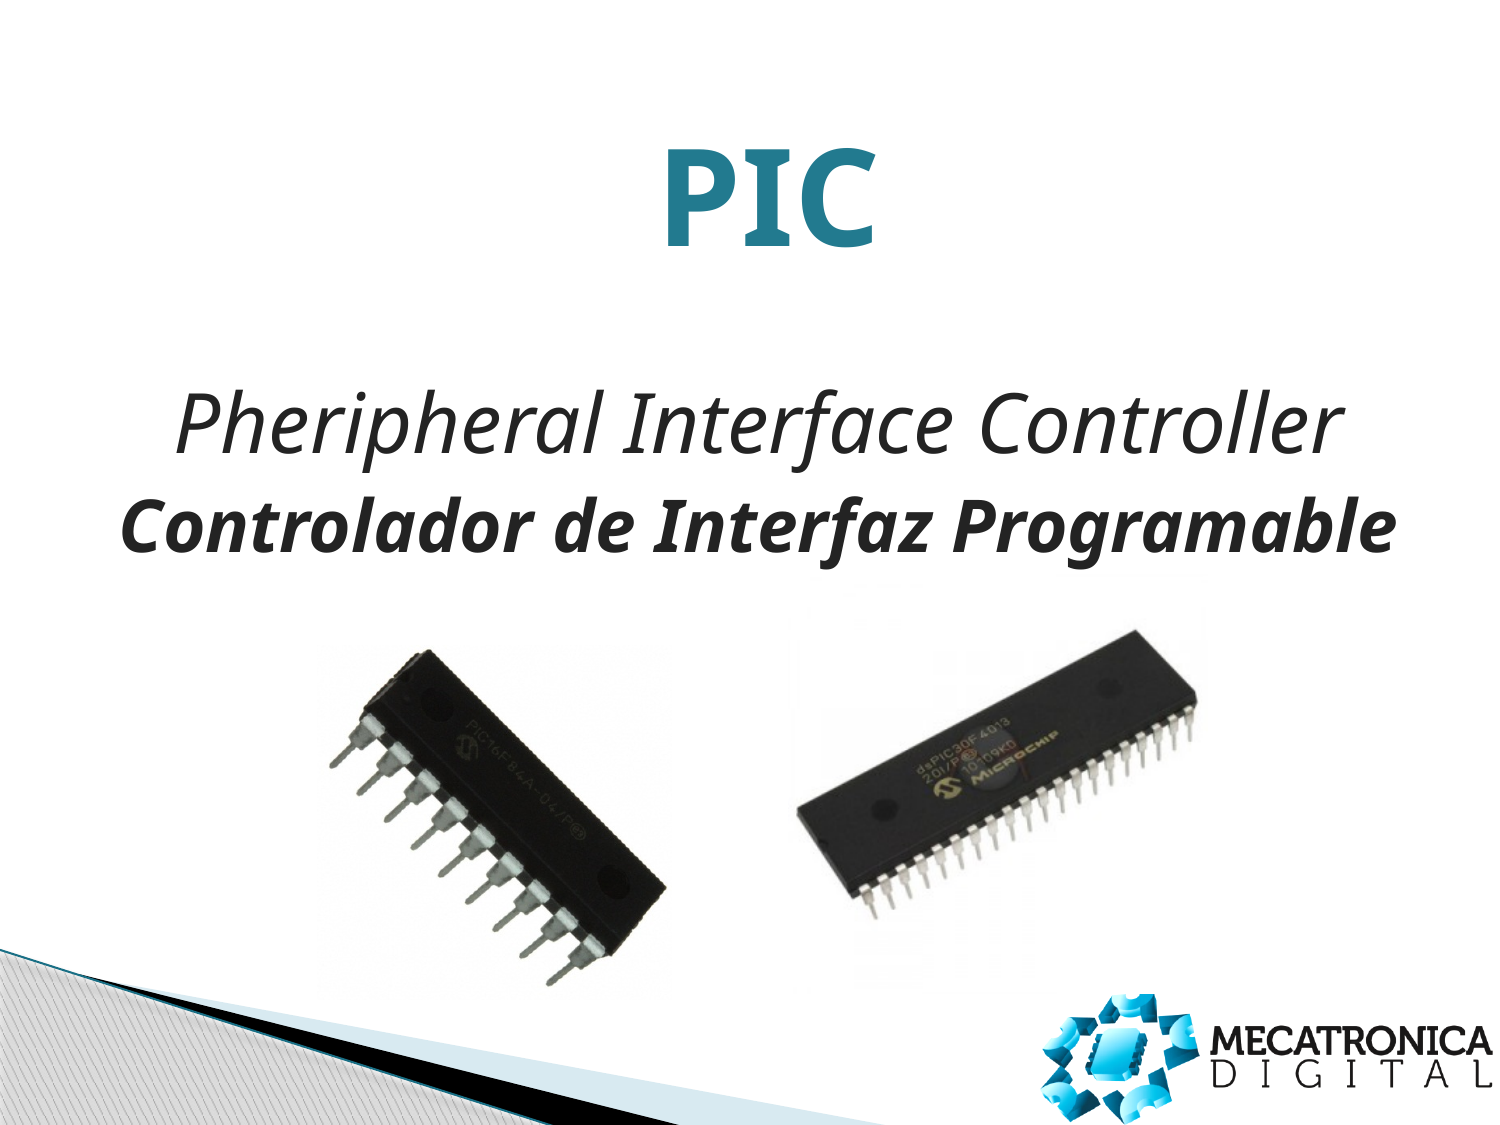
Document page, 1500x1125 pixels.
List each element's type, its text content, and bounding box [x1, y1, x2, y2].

picture [316, 644, 672, 1000]
picture [788, 574, 1500, 1125]
list PIC Pheripheral Interface Controller Controlador de Interfaz Programable [53, 5, 1447, 883]
